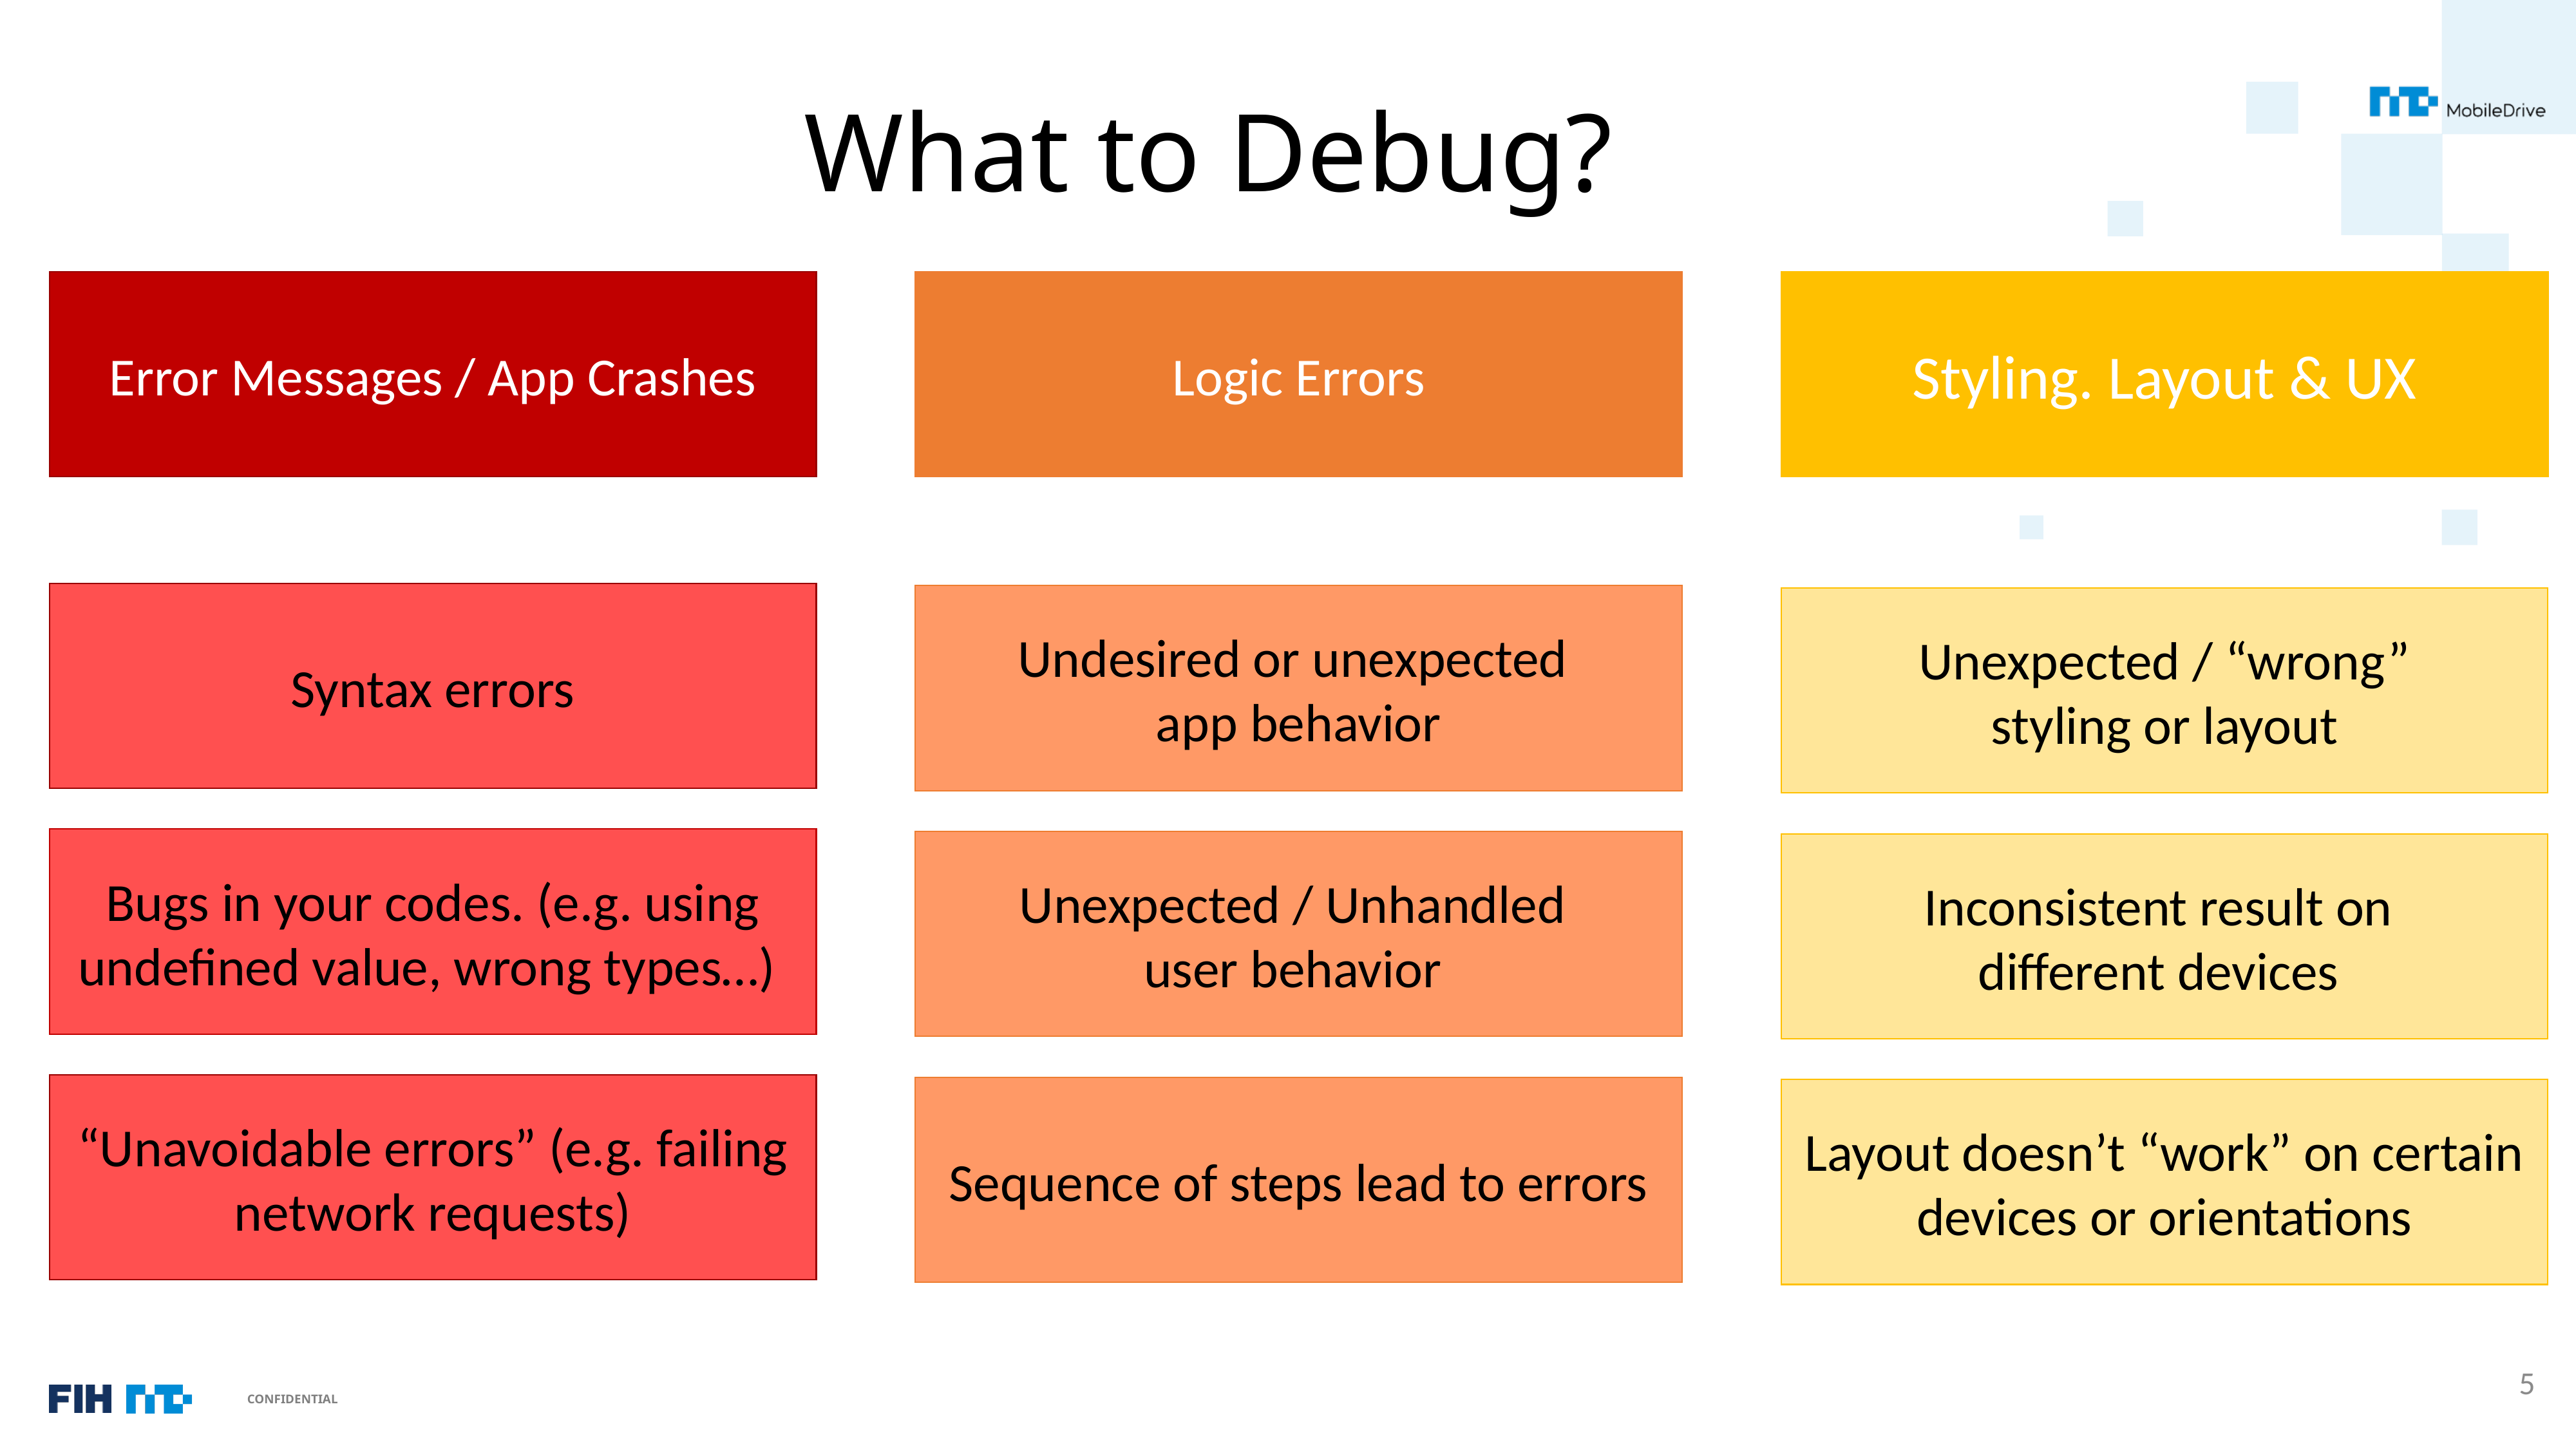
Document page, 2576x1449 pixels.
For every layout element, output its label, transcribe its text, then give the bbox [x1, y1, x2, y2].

picture [174, 1395, 182, 1404]
text_box Bugs in your codes. (e.g. using undefined value, wrong types…) [49, 828, 817, 1035]
picture [49, 1385, 111, 1413]
text_box Styling. Layout & UX [1781, 271, 2549, 477]
picture [146, 1385, 155, 1394]
picture [136, 1395, 145, 1414]
picture [155, 1395, 164, 1414]
text_box Layout doesn’t “work” on certain devices or orientations [1781, 1079, 2548, 1285]
picture [184, 1385, 194, 1414]
title What to Debug? [49, 77, 2368, 236]
text_box Sequence of steps lead to errors [914, 1077, 1683, 1283]
slide_number 5 [1965, 1343, 2545, 1421]
text_box Unexpected / “wrong” styling or layout [1781, 587, 2548, 793]
text_box “Unavoidable errors” (e.g. failing network requests) [49, 1074, 817, 1280]
picture [2368, 84, 2548, 119]
text_box Syntax errors [49, 583, 817, 789]
text_box Inconsistent result on different devices [1781, 833, 2548, 1039]
text_box Undesired or unexpected app behavior [914, 585, 1683, 791]
text_box Logic Errors [914, 271, 1683, 477]
text_box Error Messages / App Crashes [49, 271, 817, 477]
text_box Unexpected / Unhandled user behavior [914, 831, 1683, 1037]
